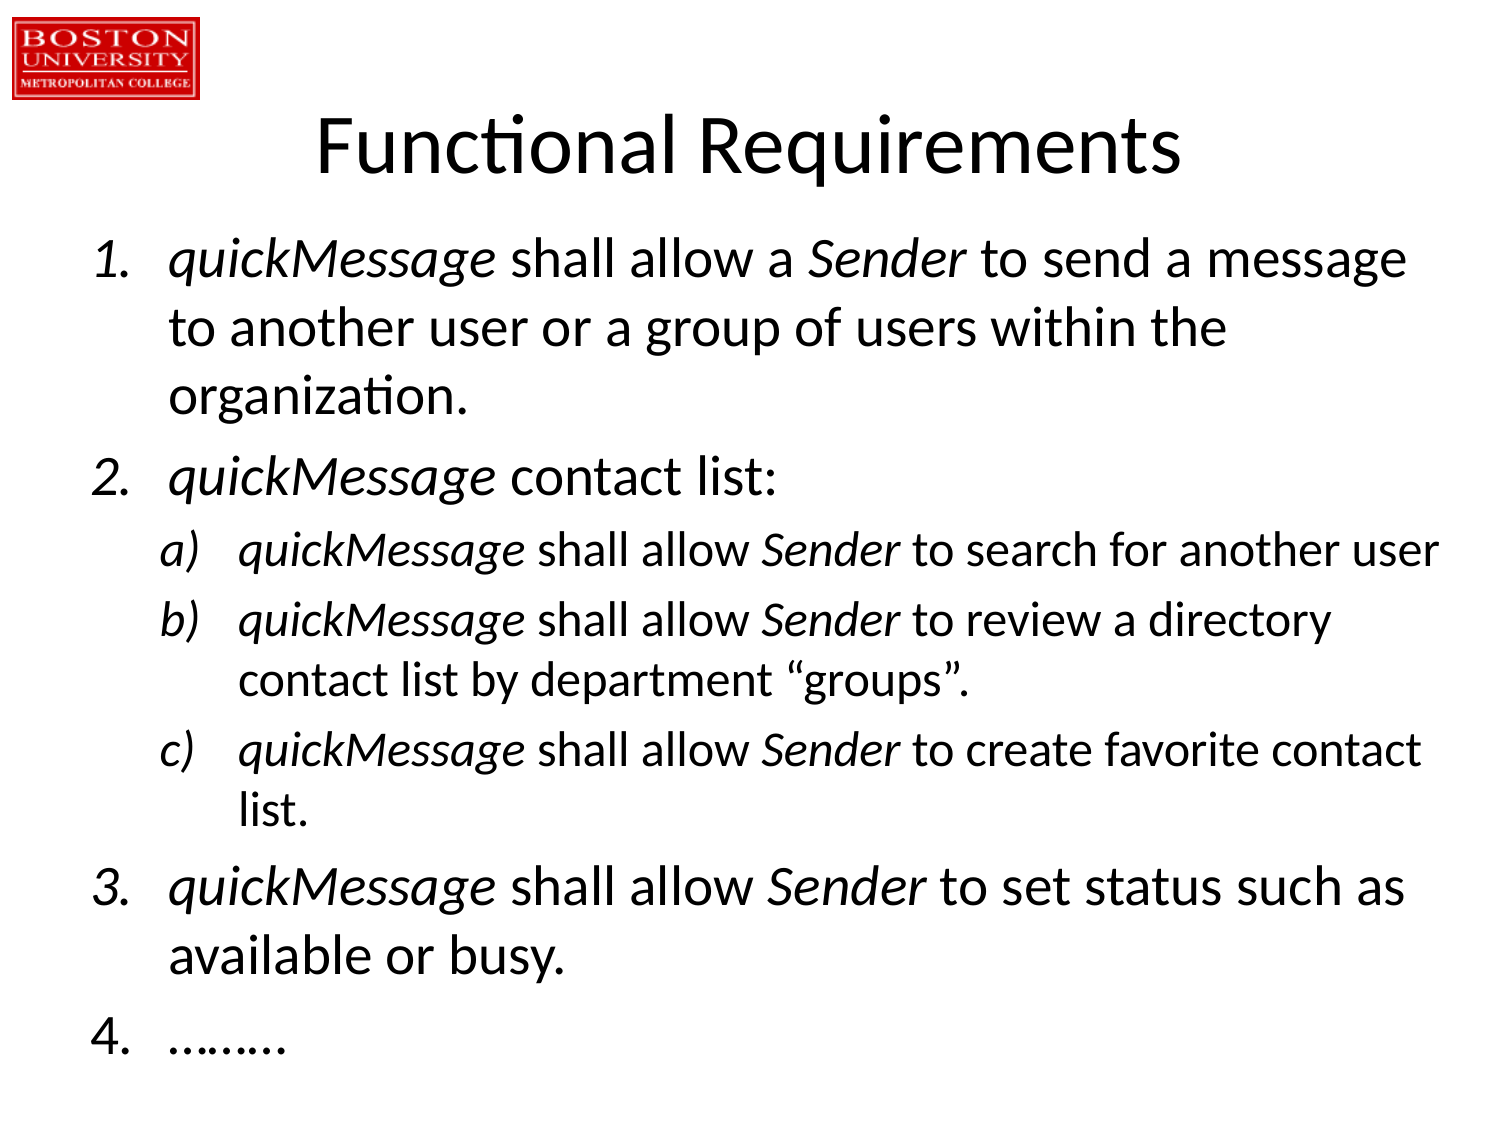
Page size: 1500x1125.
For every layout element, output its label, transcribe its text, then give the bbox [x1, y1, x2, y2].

title Functional Requirements [75, 45, 1425, 212]
picture [12, 17, 201, 101]
list quickMessage shall allow a Sender to send a message to another user or a group of users within the organization. quickMessage contact list: quickMessage shall allow Sender to search for another user quickMessage shall allow Sender to review a directory contact list by department “groups”. quickMessage shall allow Sender to create favorite contact list. quickMessage shall allow Sender to set status such as available or busy. ……… [75, 212, 1463, 1088]
